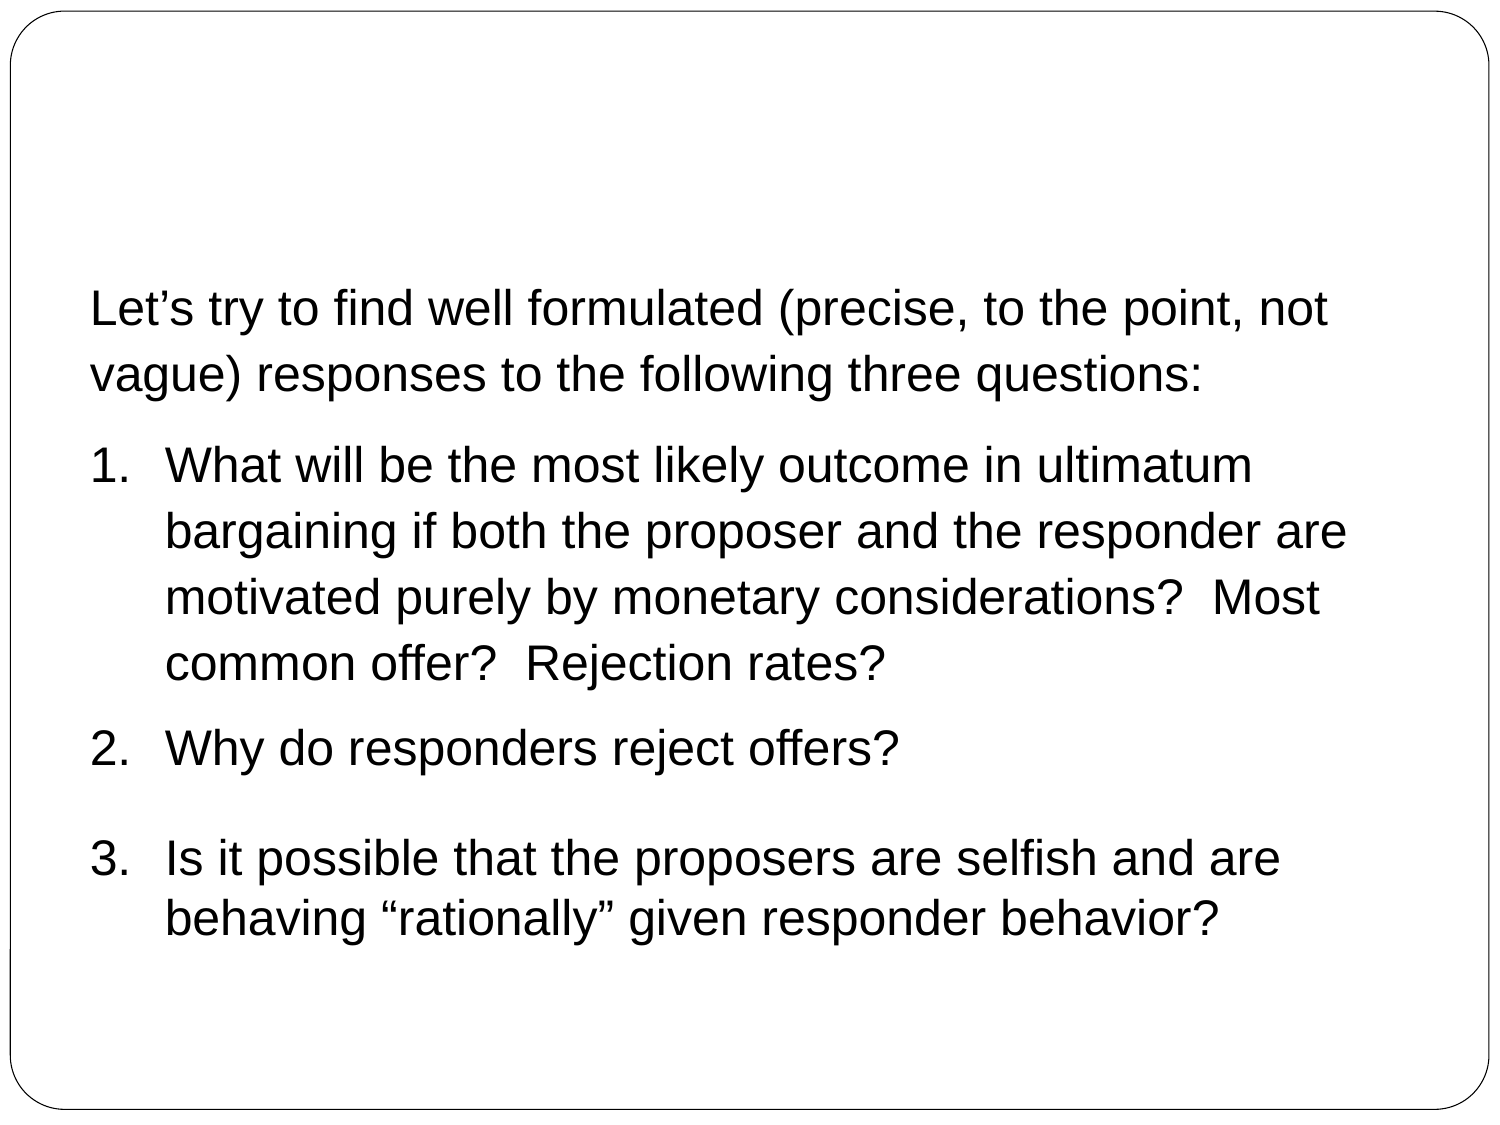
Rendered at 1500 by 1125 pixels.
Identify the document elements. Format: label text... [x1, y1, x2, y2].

list Let’s try to find well formulated (precise, to the point, not vague) responses to the following three questions: What will be the most likely outcome in ultimatum bargaining if both the proposer and the responder are motivated purely by monetary considerations? Most common offer? Rejection rates? Why do responders reject offers? Is it possible that the proposers are selfish and are behaving “rationally” given responder behavior? [75, 262, 1425, 1005]
